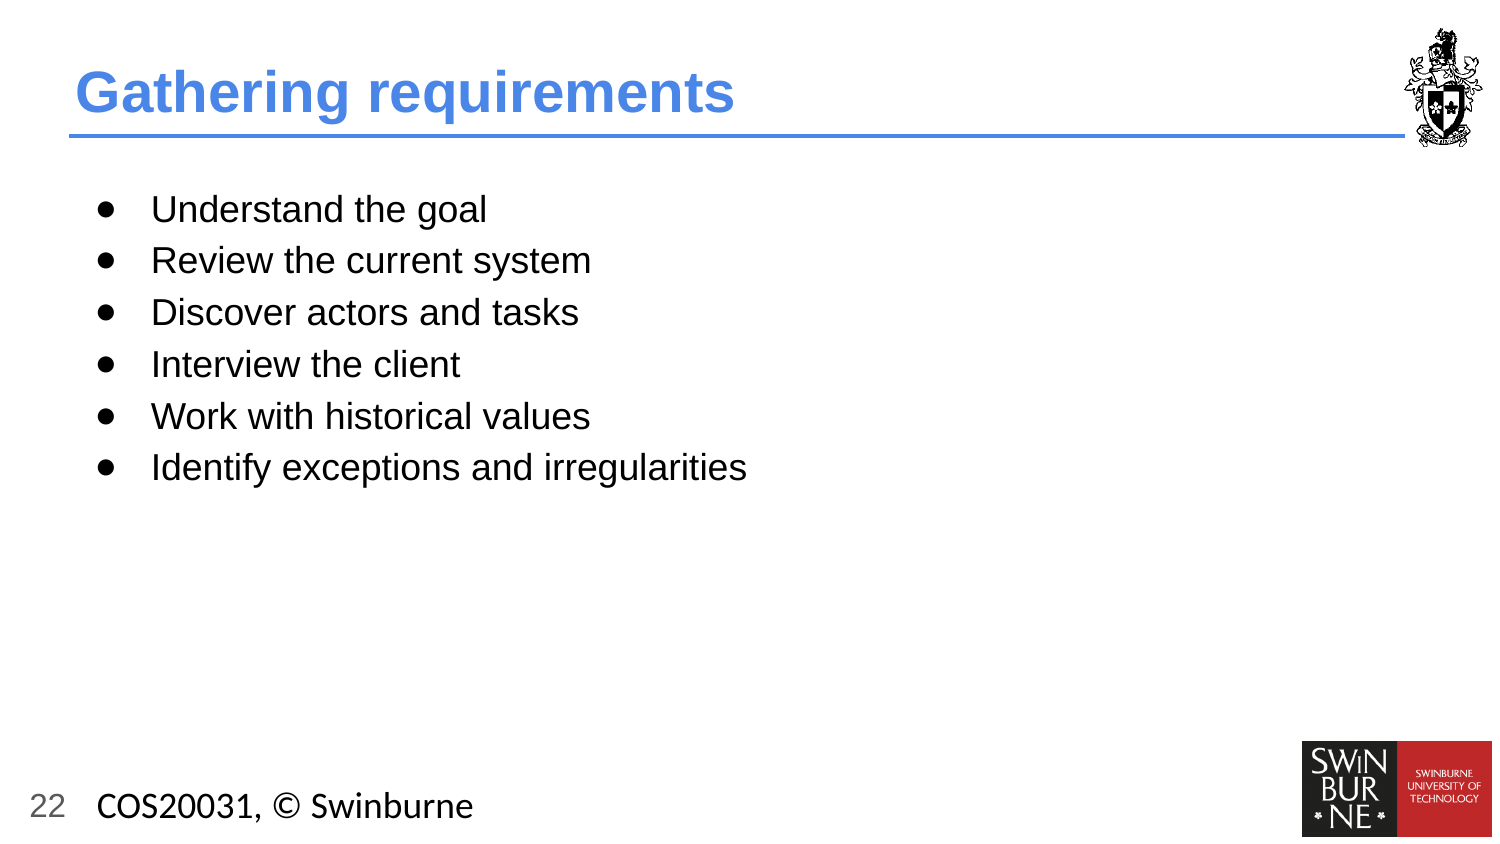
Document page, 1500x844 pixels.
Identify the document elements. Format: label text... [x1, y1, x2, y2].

list Understand the goal Review the current system Discover actors and tasks Interview the client Work with historical values Identify exceptions and irregularities [60, 162, 1492, 750]
slide_number ‹#› [3, 771, 93, 837]
title Gathering requirements [60, 20, 1492, 159]
picture [1302, 750, 1492, 837]
